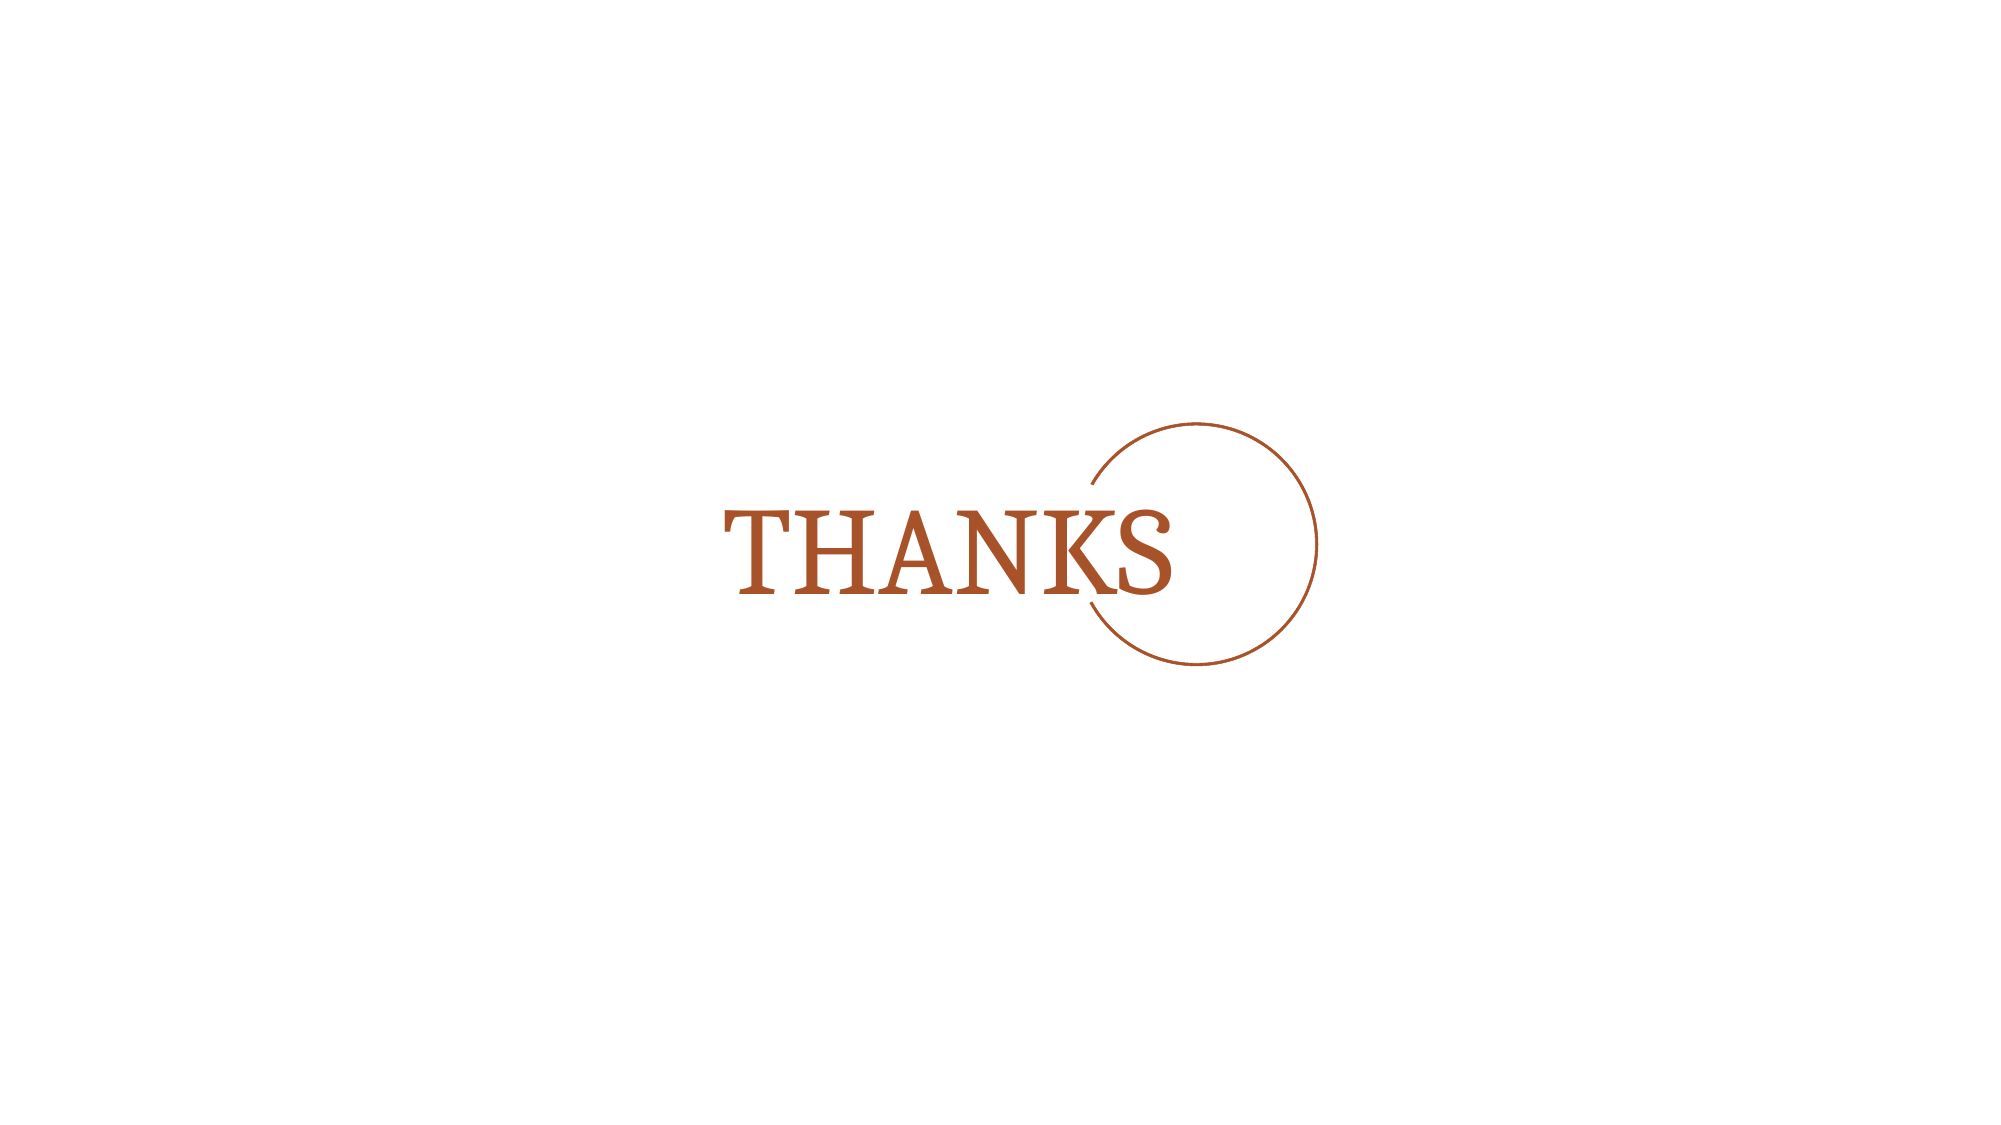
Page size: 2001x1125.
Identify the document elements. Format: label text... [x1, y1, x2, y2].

text_box [1088, 421, 1320, 667]
text_box THANKS [707, 461, 1190, 627]
